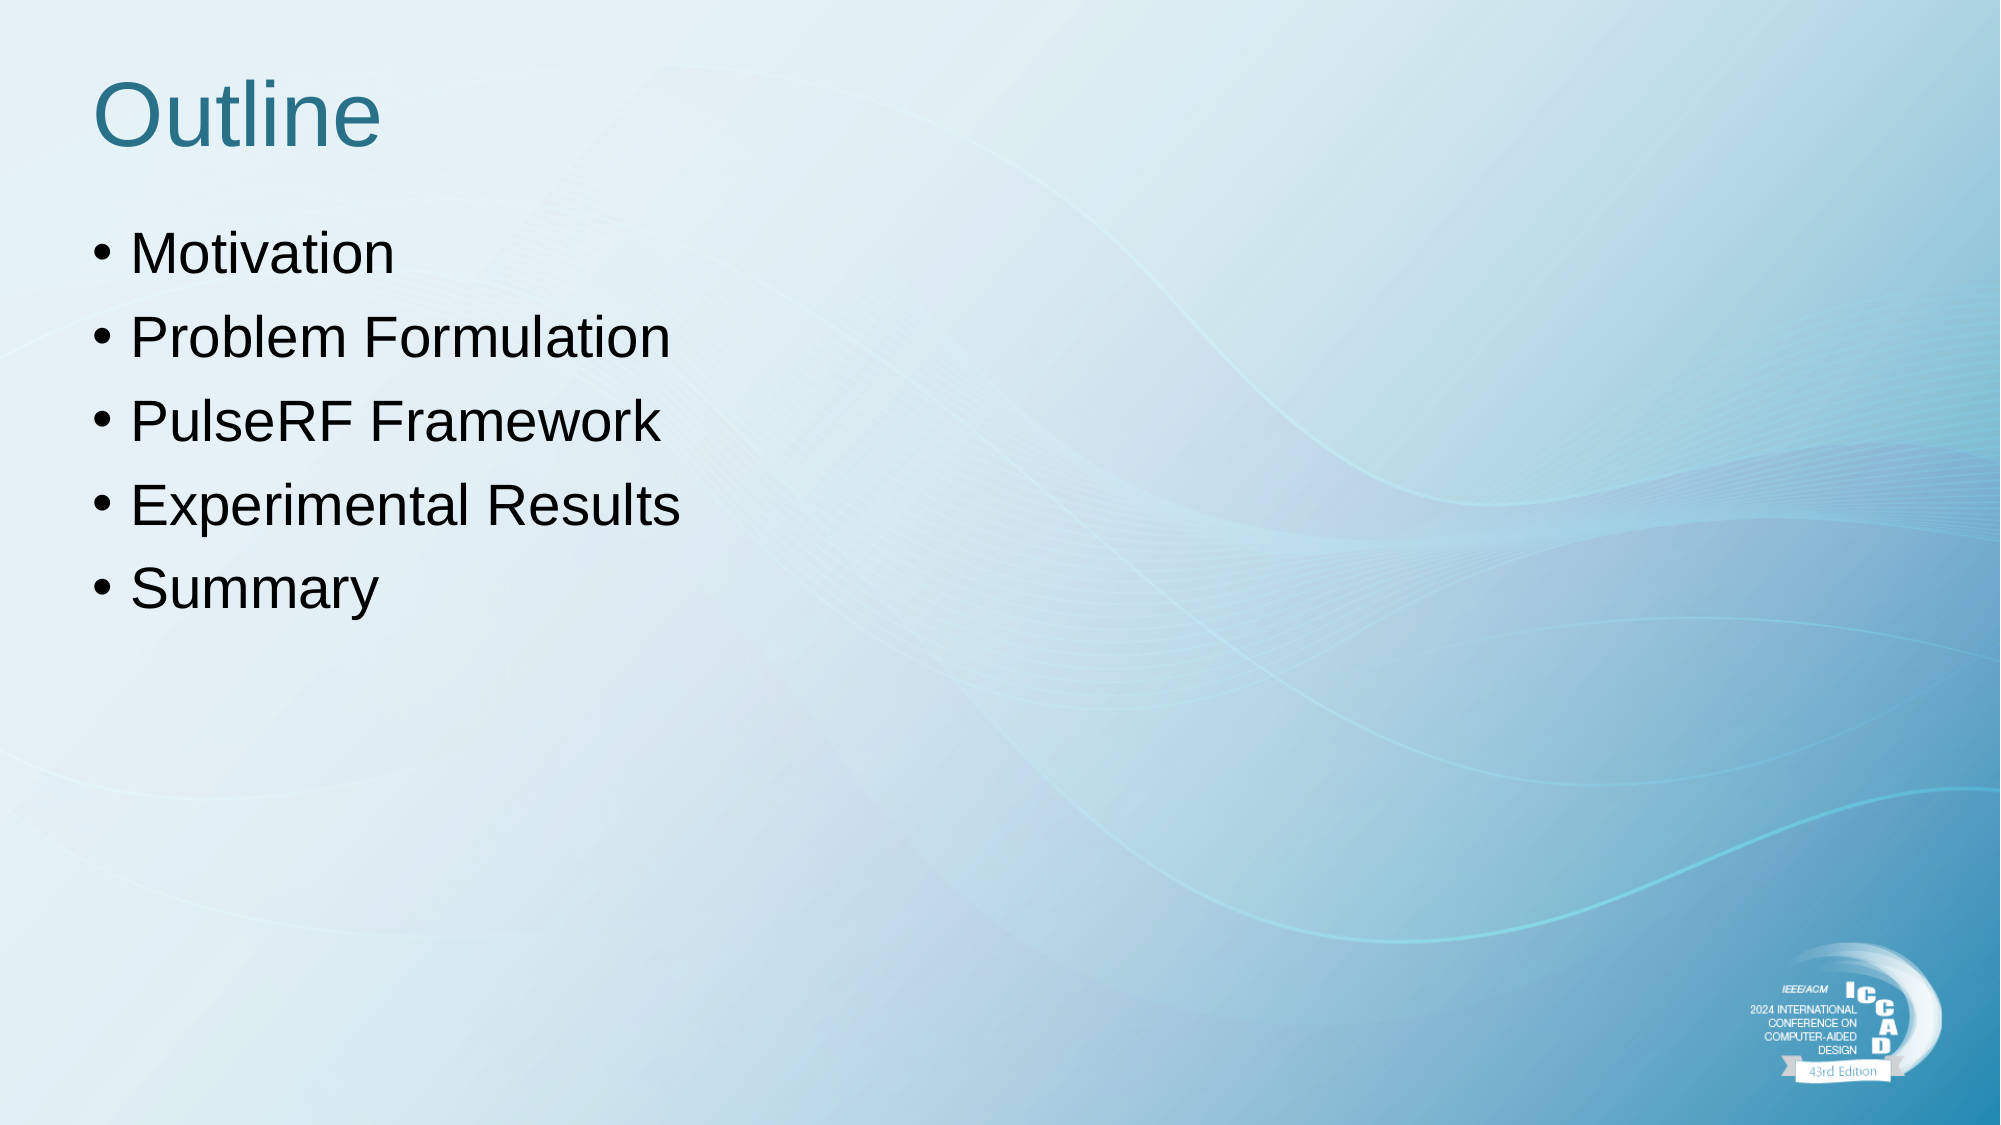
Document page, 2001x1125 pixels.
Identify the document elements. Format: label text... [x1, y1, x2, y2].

text_box Outline [78, 59, 1922, 205]
picture [0, 0, 2000, 1125]
text_box Motivation Problem Formulation PulseRF Framework Experimental Results Summary [78, 215, 1922, 1014]
